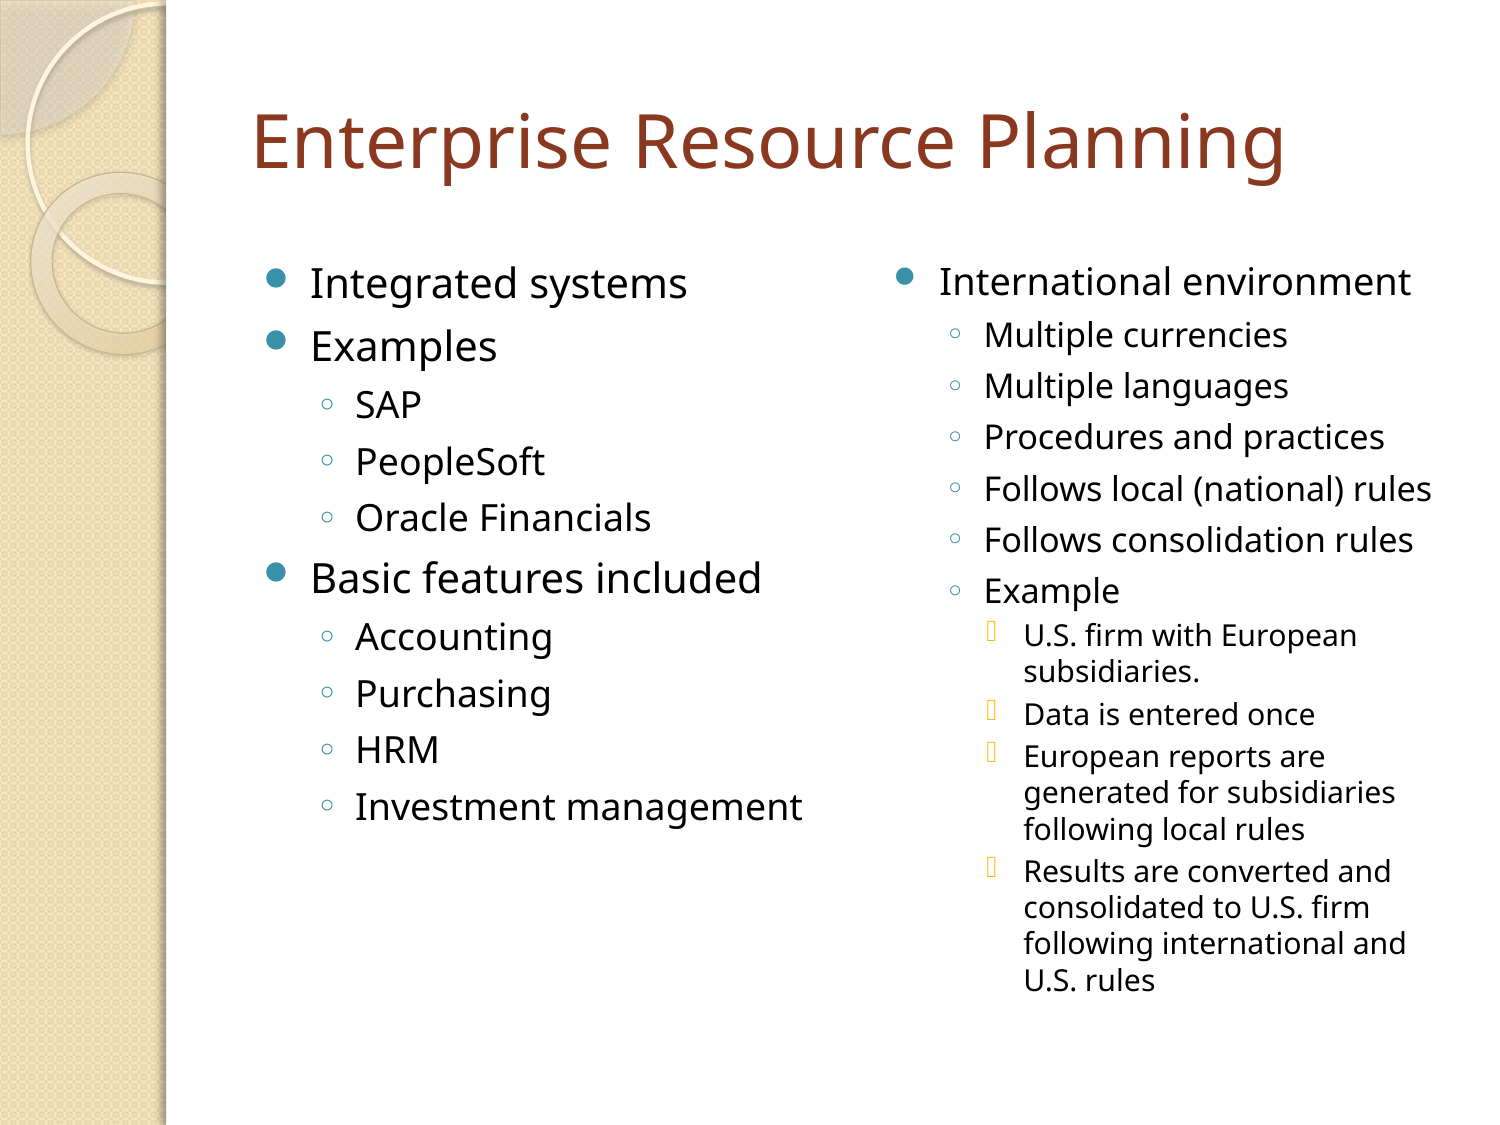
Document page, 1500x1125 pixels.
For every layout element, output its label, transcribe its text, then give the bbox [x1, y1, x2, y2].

list International environment Multiple currencies Multiple languages Procedures and practices Follows local (national) rules Follows consolidation rules Example U.S. firm with European subsidiaries. Data is entered once European reports are generated for subsidiaries following local rules Results are converted and consolidated to U.S. firm following international and U.S. rules [865, 249, 1466, 1015]
list Integrated systems Examples SAP PeopleSoft Oracle Financials Basic features included Accounting Purchasing HRM Investment management [235, 249, 836, 1015]
title Enterprise Resource Planning [235, 45, 1466, 233]
